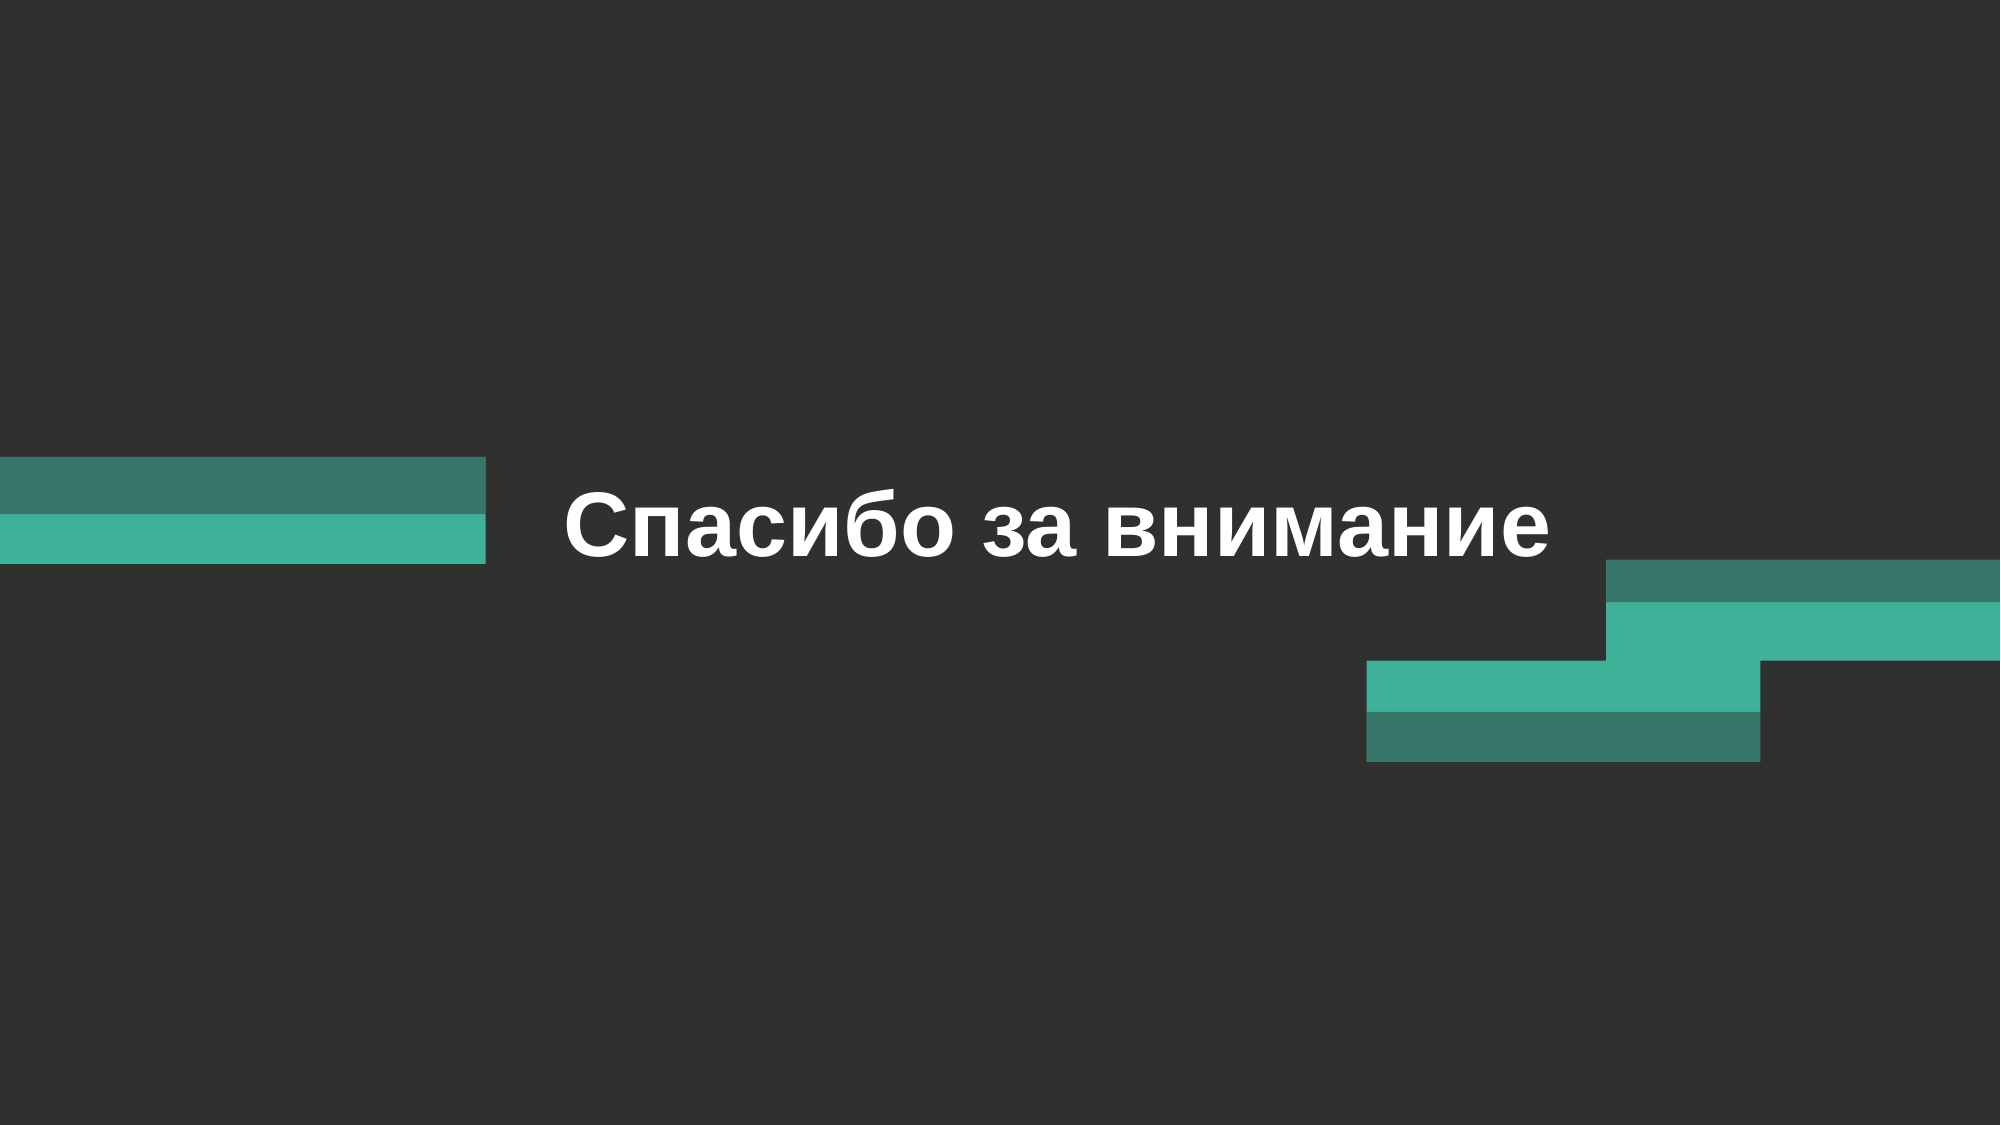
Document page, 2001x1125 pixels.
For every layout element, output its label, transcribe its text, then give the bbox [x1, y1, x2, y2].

text_box [1366, 603, 2000, 711]
text_box [1366, 711, 1768, 763]
text_box Спасибо за внимание [548, 456, 1568, 582]
text_box [0, 456, 487, 515]
text_box [0, 515, 487, 565]
text_box [1566, 557, 2000, 603]
